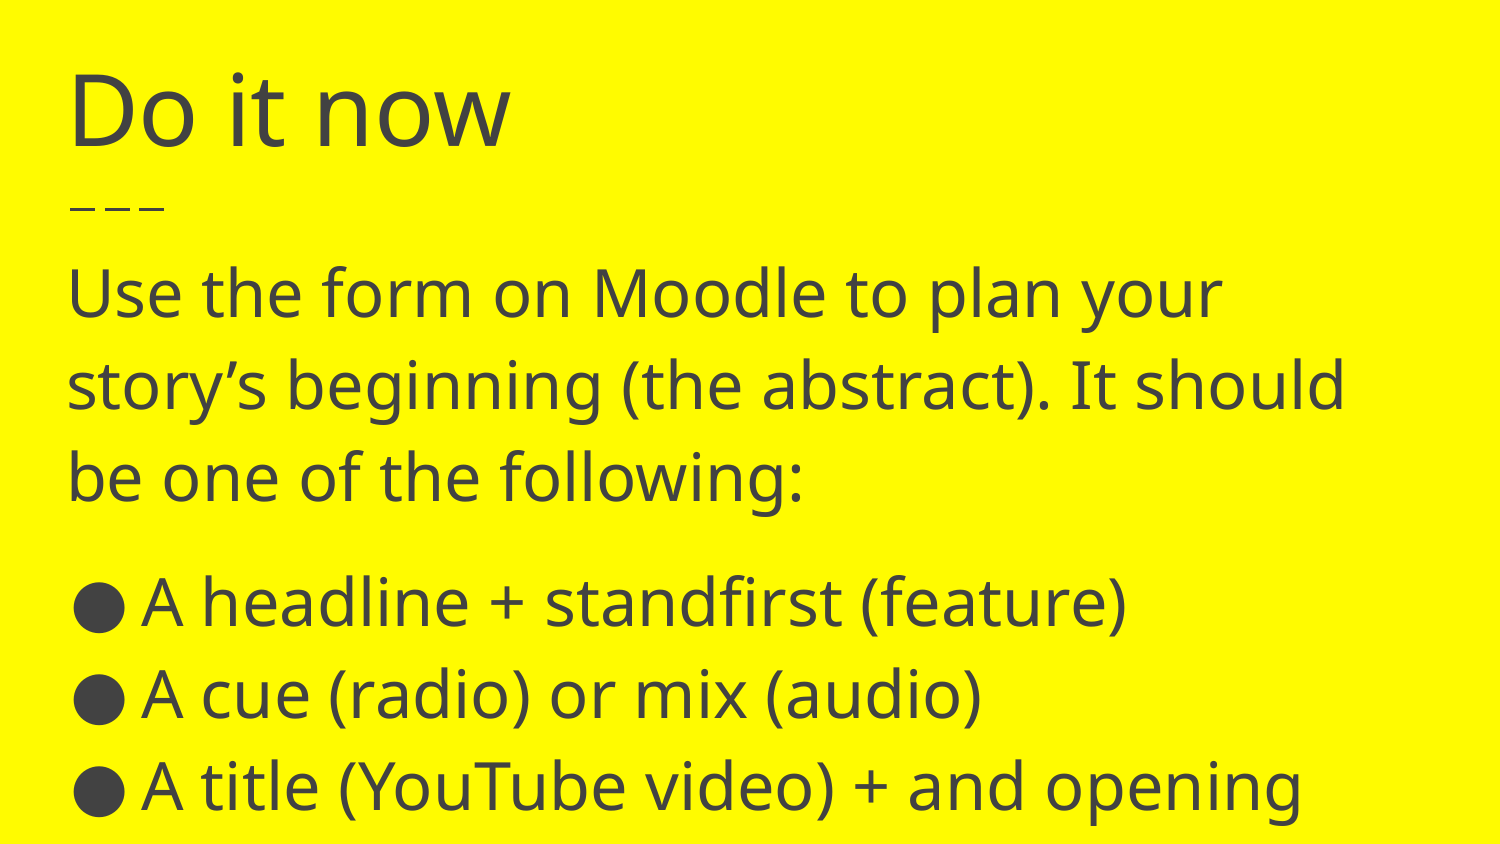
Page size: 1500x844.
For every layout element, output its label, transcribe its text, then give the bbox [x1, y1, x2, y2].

title Do it now [51, 61, 1449, 182]
list Use the form on Moodle to plan your story’s beginning (the abstract). It should be one of the following: A headline + standfirst (feature) A cue (radio) or mix (audio) A title (YouTube video) + and opening line An anecdote (kabob feature) [51, 223, 1449, 825]
